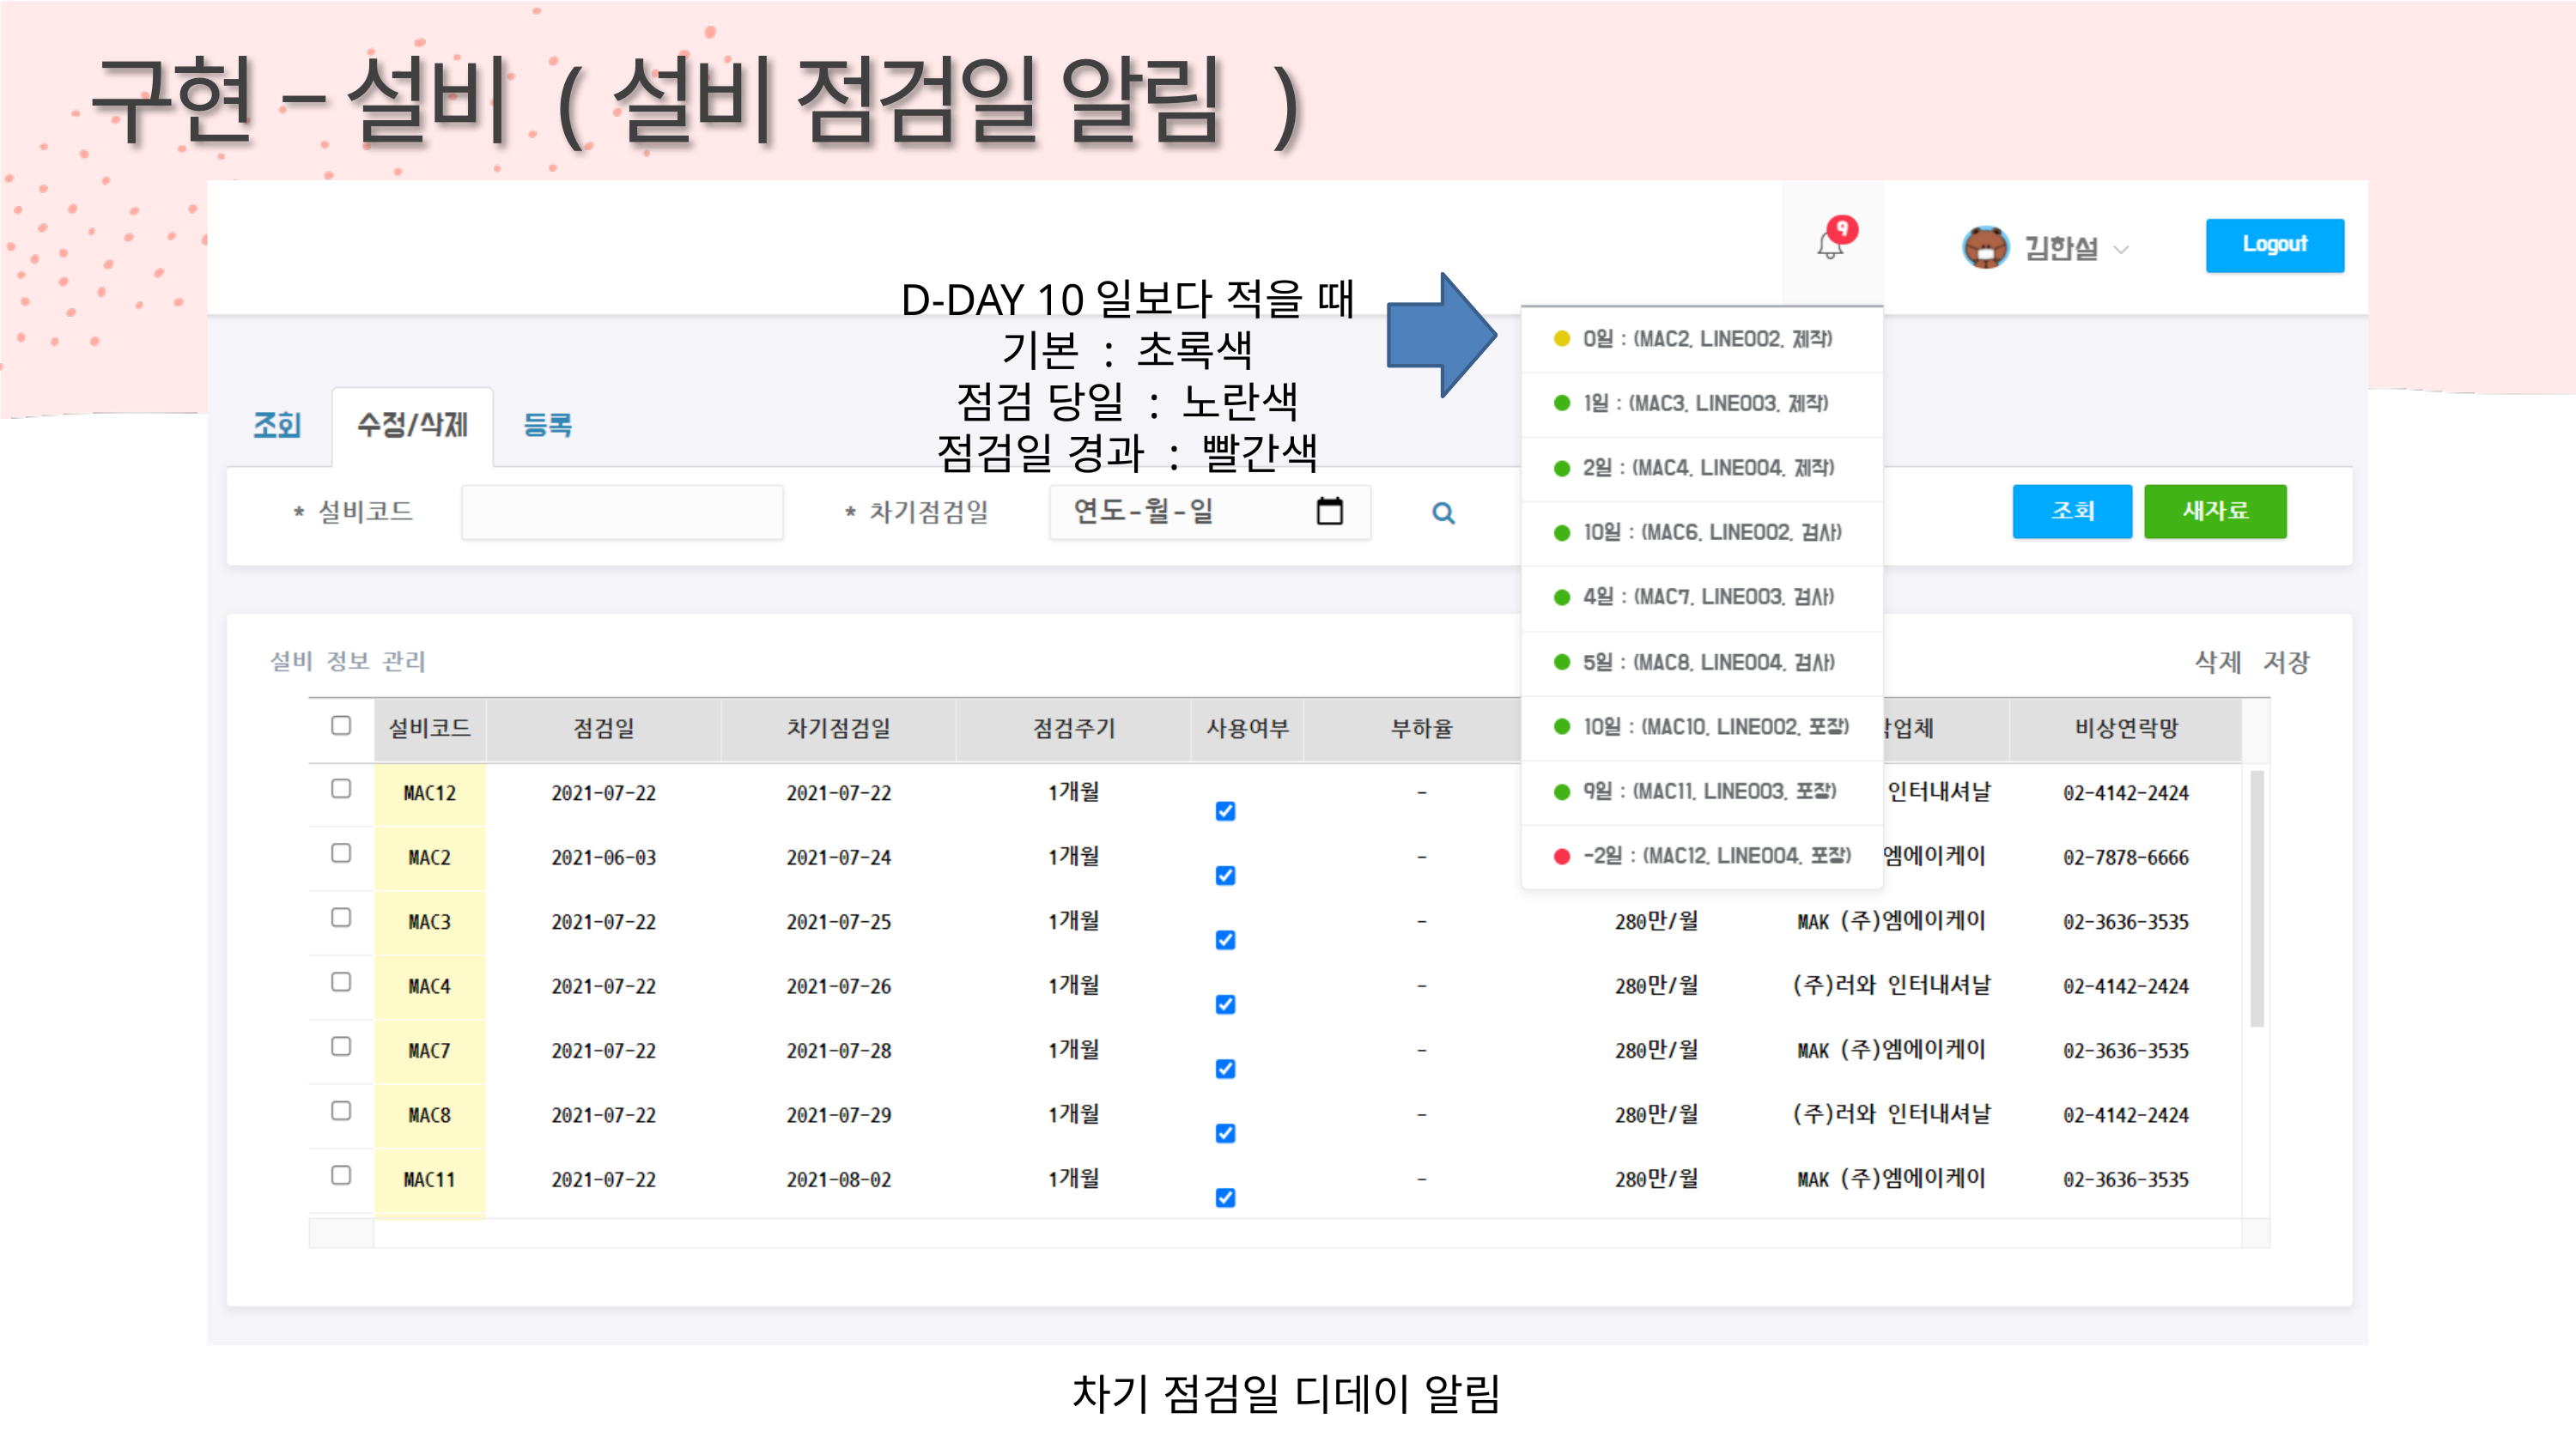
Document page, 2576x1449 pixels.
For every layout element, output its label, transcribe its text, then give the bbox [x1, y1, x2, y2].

text_box 차기 점검일 디데이 알림 [1060, 1361, 1516, 1427]
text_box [0, 7, 732, 440]
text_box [0, 0, 2576, 419]
picture [207, 180, 2369, 1346]
